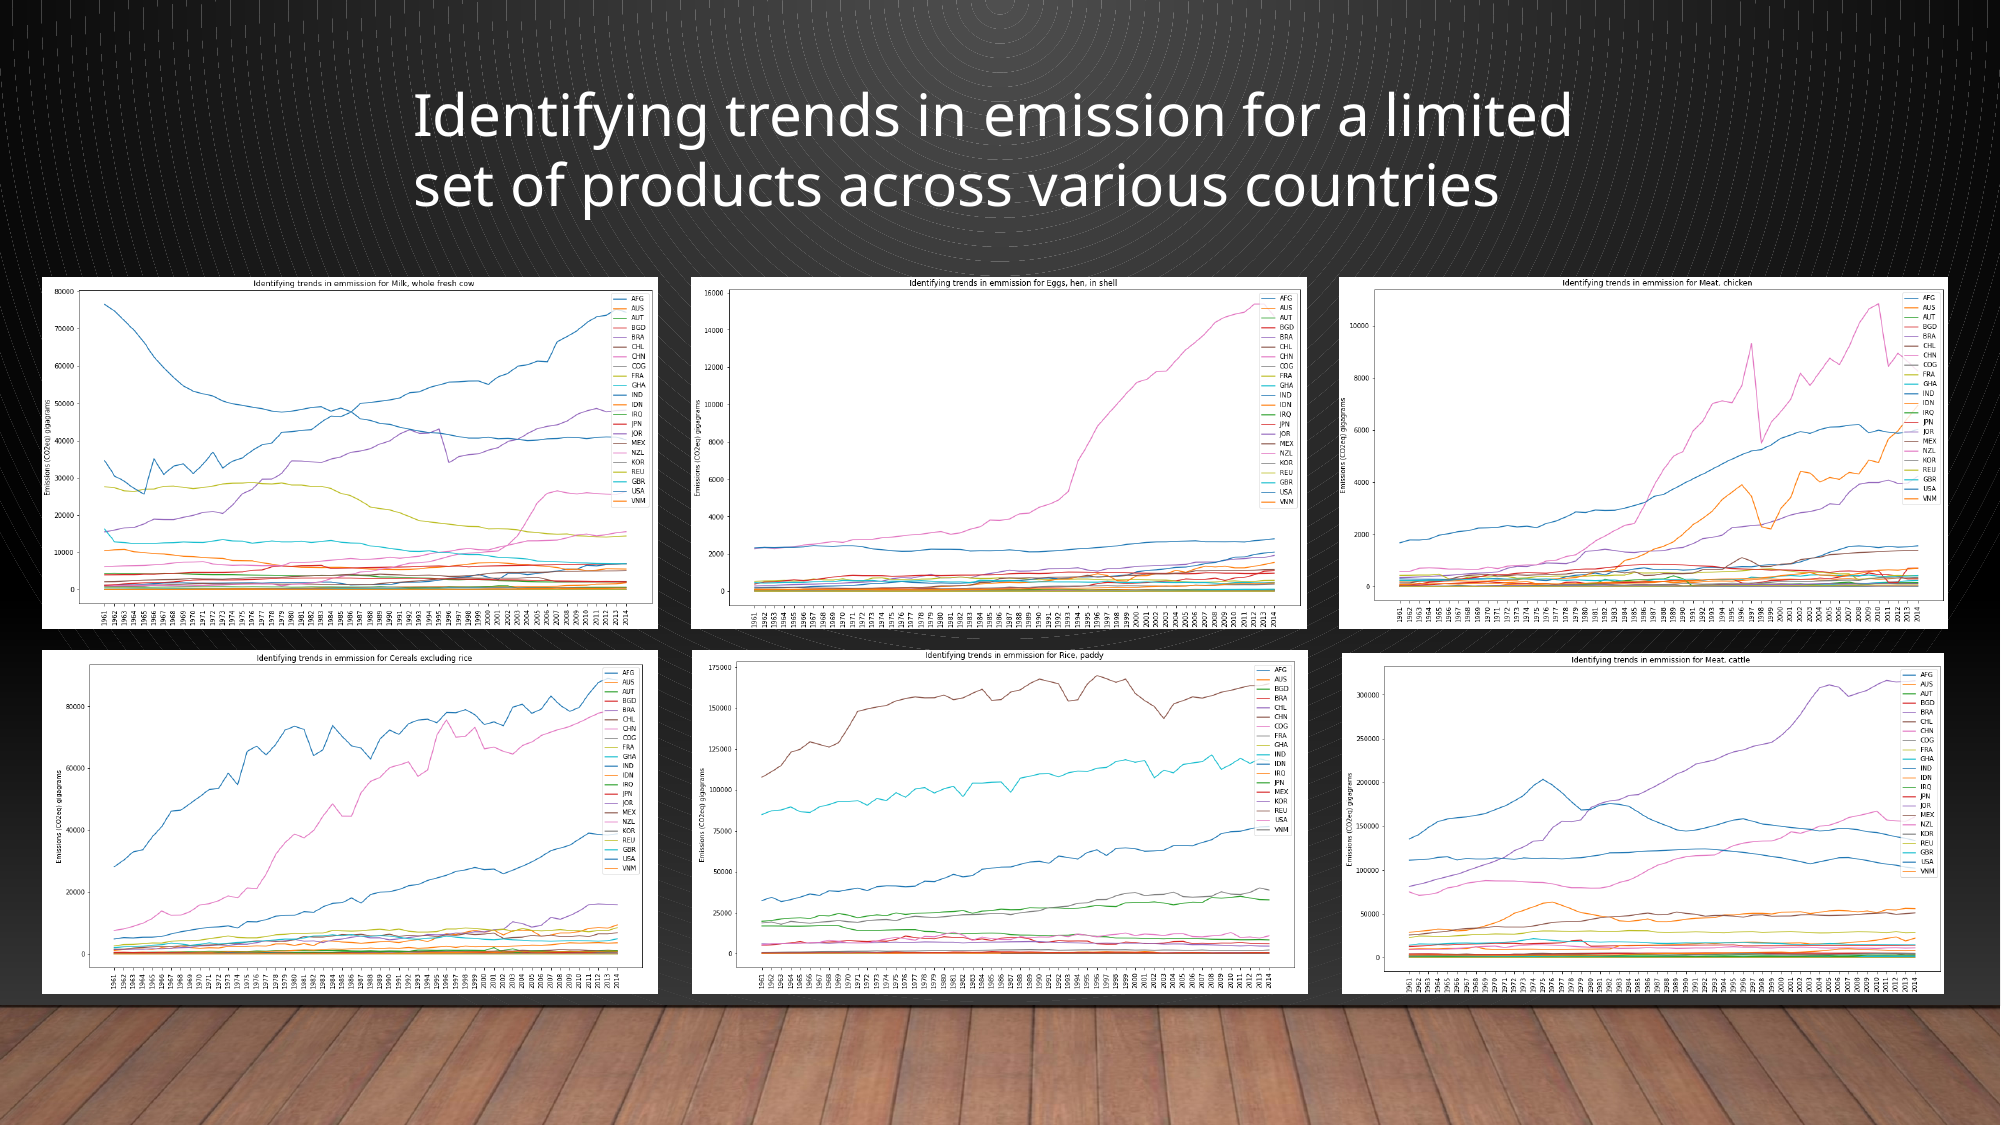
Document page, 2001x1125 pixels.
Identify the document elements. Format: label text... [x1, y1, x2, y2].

picture [1342, 653, 1945, 995]
picture [0, 1005, 2000, 1125]
picture [1339, 276, 1948, 629]
picture [691, 276, 1307, 629]
picture [692, 650, 1308, 995]
text_box Identifying trends in emission for a limited set of products across various countries [398, 71, 1600, 226]
picture [42, 276, 658, 629]
picture [42, 650, 658, 995]
